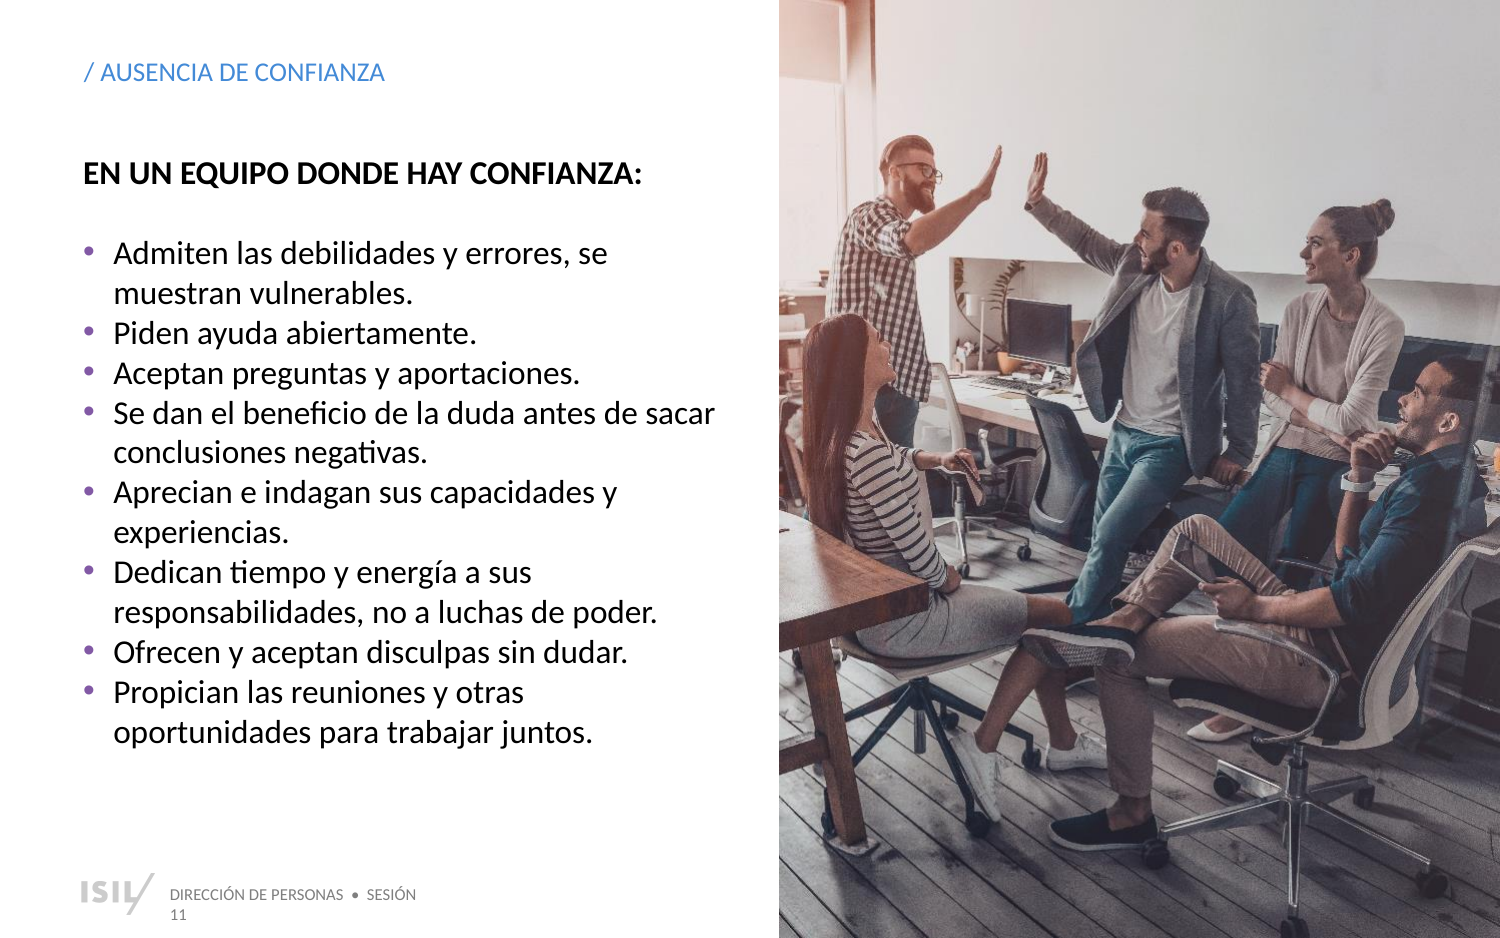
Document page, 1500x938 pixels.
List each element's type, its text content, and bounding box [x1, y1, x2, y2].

text_box EN UN EQUIPO DONDE HAY CONFIANZA: Admiten las debilidades y errores, se muestran vulnerables. Piden ayuda abiertamente. Aceptan preguntas y aportaciones. Se dan el beneficio de la duda antes de sacar conclusiones negativas. Aprecian e indagan sus capacidades y experiencias. Dedican tiempo y energía a sus responsabilidades, no a luchas de poder. Ofrecen y aceptan disculpas sin dudar. Propician las reuniones y otras oportunidades para trabajar juntos. [83, 151, 721, 791]
text_box / AUSENCIA DE CONFIANZA [83, 54, 774, 87]
picture [779, 0, 1500, 938]
